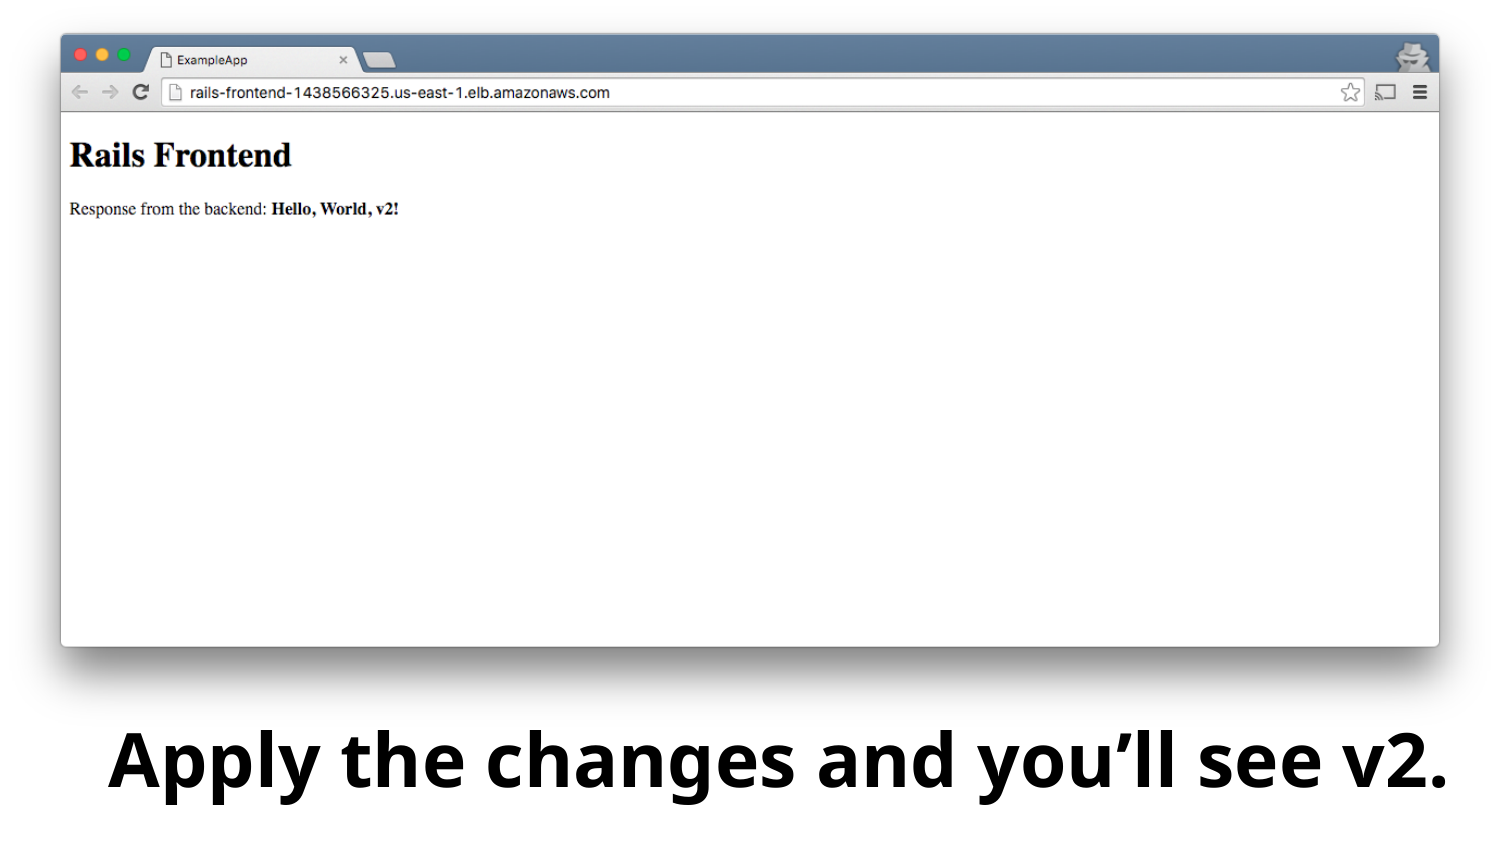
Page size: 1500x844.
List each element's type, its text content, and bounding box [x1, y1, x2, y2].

text_box Apply the changes and you’ll see v2. [0, 741, 1500, 844]
picture [0, 0, 1500, 734]
